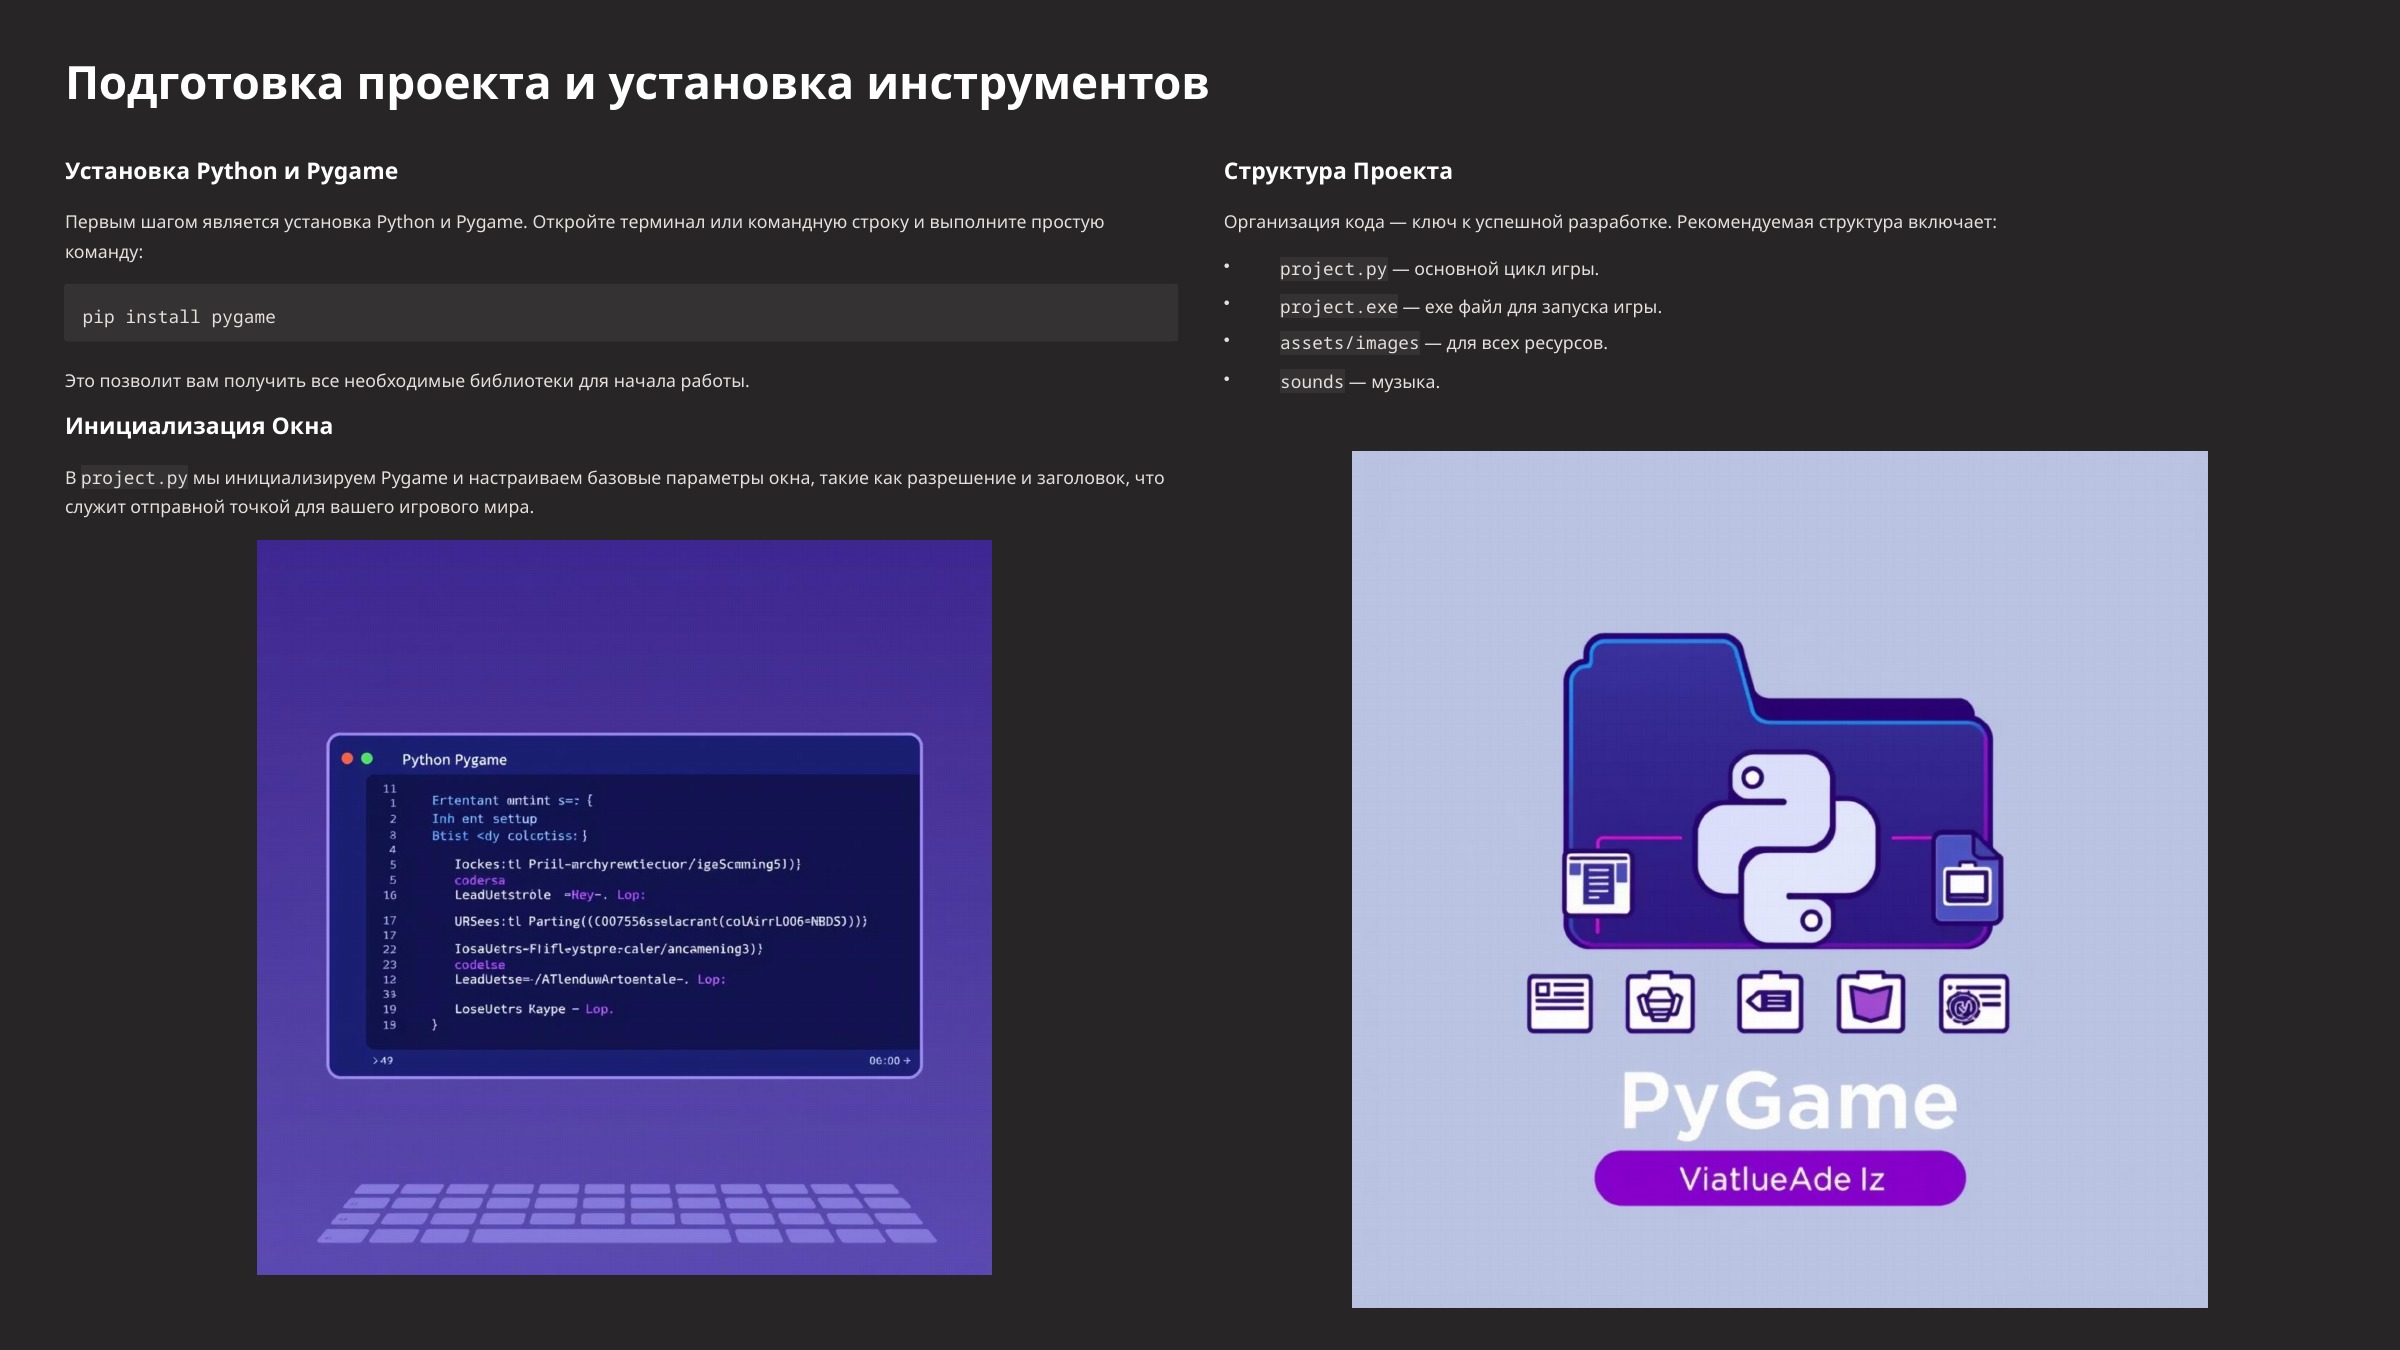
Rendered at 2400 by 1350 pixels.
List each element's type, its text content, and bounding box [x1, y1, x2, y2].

text_box Структура Проекта [1223, 155, 1457, 185]
text_box В project.py мы инициализируем Pygame и настраиваем базовые параметры окна, такие как разрешение и заголовок, что служит отправной точкой для вашего игрового мира. [65, 458, 1178, 520]
text_box Подготовка проекта и установка инструментов [65, 51, 1185, 110]
text_box Инициализация Окна [65, 410, 317, 440]
picture [1352, 451, 2208, 1308]
picture [257, 540, 992, 1275]
text_box pip install pygame [82, 297, 1160, 328]
text_box Установка Python и Pygame [65, 155, 391, 185]
text_box Первым шагом является установка Python и Pygame. Откройте терминал или командную строку и выполните простую команду: [65, 203, 1178, 263]
text_box Это позволит вам получить все необходимые библиотеки для начала работы. [65, 362, 1178, 393]
text_box Организация кода — ключ к успешной разработке. Рекомендуемая структура включает: [1223, 203, 2337, 234]
text_box [64, 283, 1179, 342]
text_box assets/images — для всех ресурсов. [1223, 323, 2337, 355]
text_box project.exe — exe файл для запуска игры. [1223, 287, 2337, 319]
text_box sounds — музыка. [1223, 362, 2337, 394]
text_box project.py — основной цикл игры. [1223, 249, 2337, 281]
